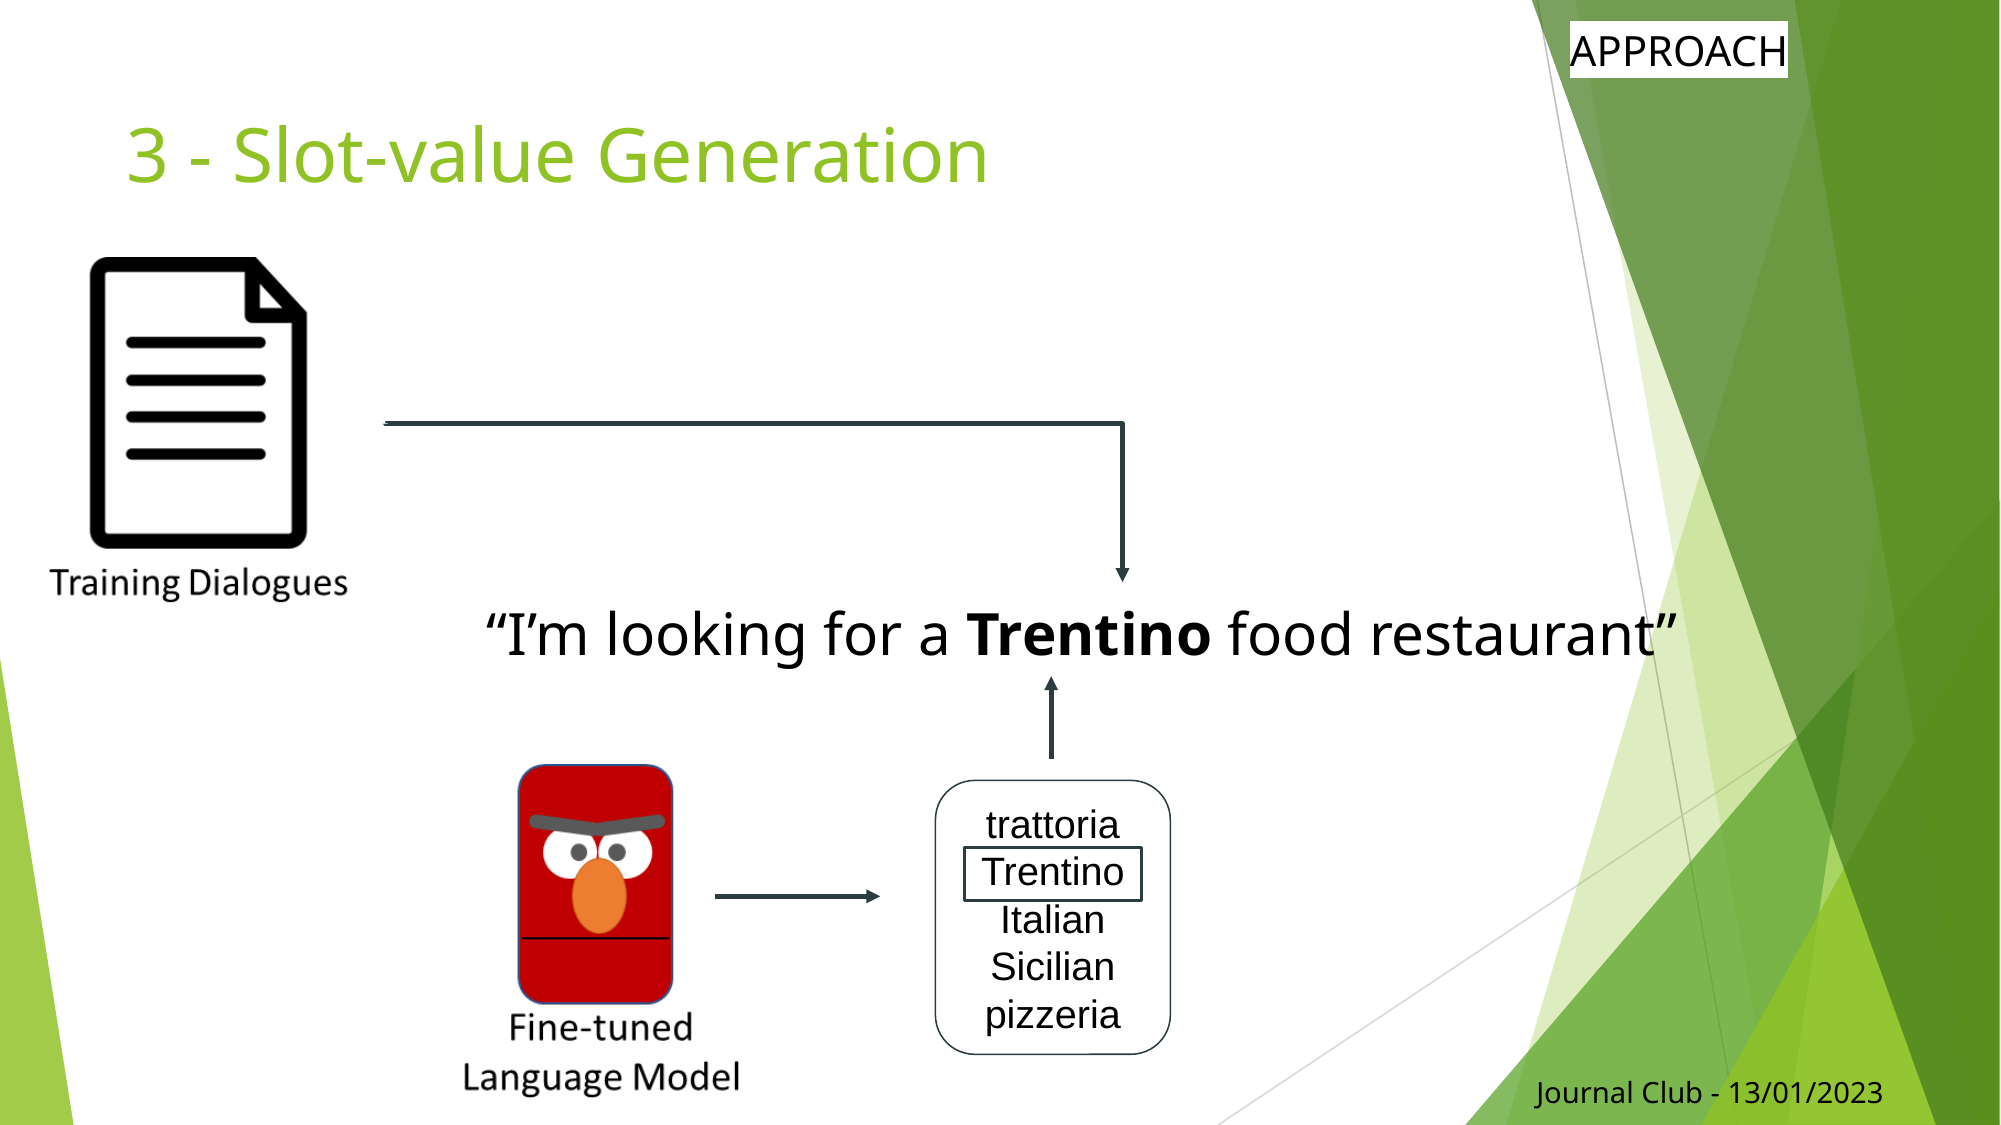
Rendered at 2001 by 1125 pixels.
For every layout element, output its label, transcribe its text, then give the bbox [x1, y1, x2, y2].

title 3 - Slot-value Generation [111, 99, 1522, 317]
text_box trattoria Trentino Italian Sicilian pizzeria [935, 780, 1171, 1055]
text_box [964, 847, 1142, 901]
picture [24, 256, 375, 631]
text_box APPROACH [1555, 9, 1904, 90]
picture [435, 763, 768, 1125]
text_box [385, 423, 1123, 583]
text_box “I’m looking for a Trentino food restaurant” [471, 582, 1774, 683]
